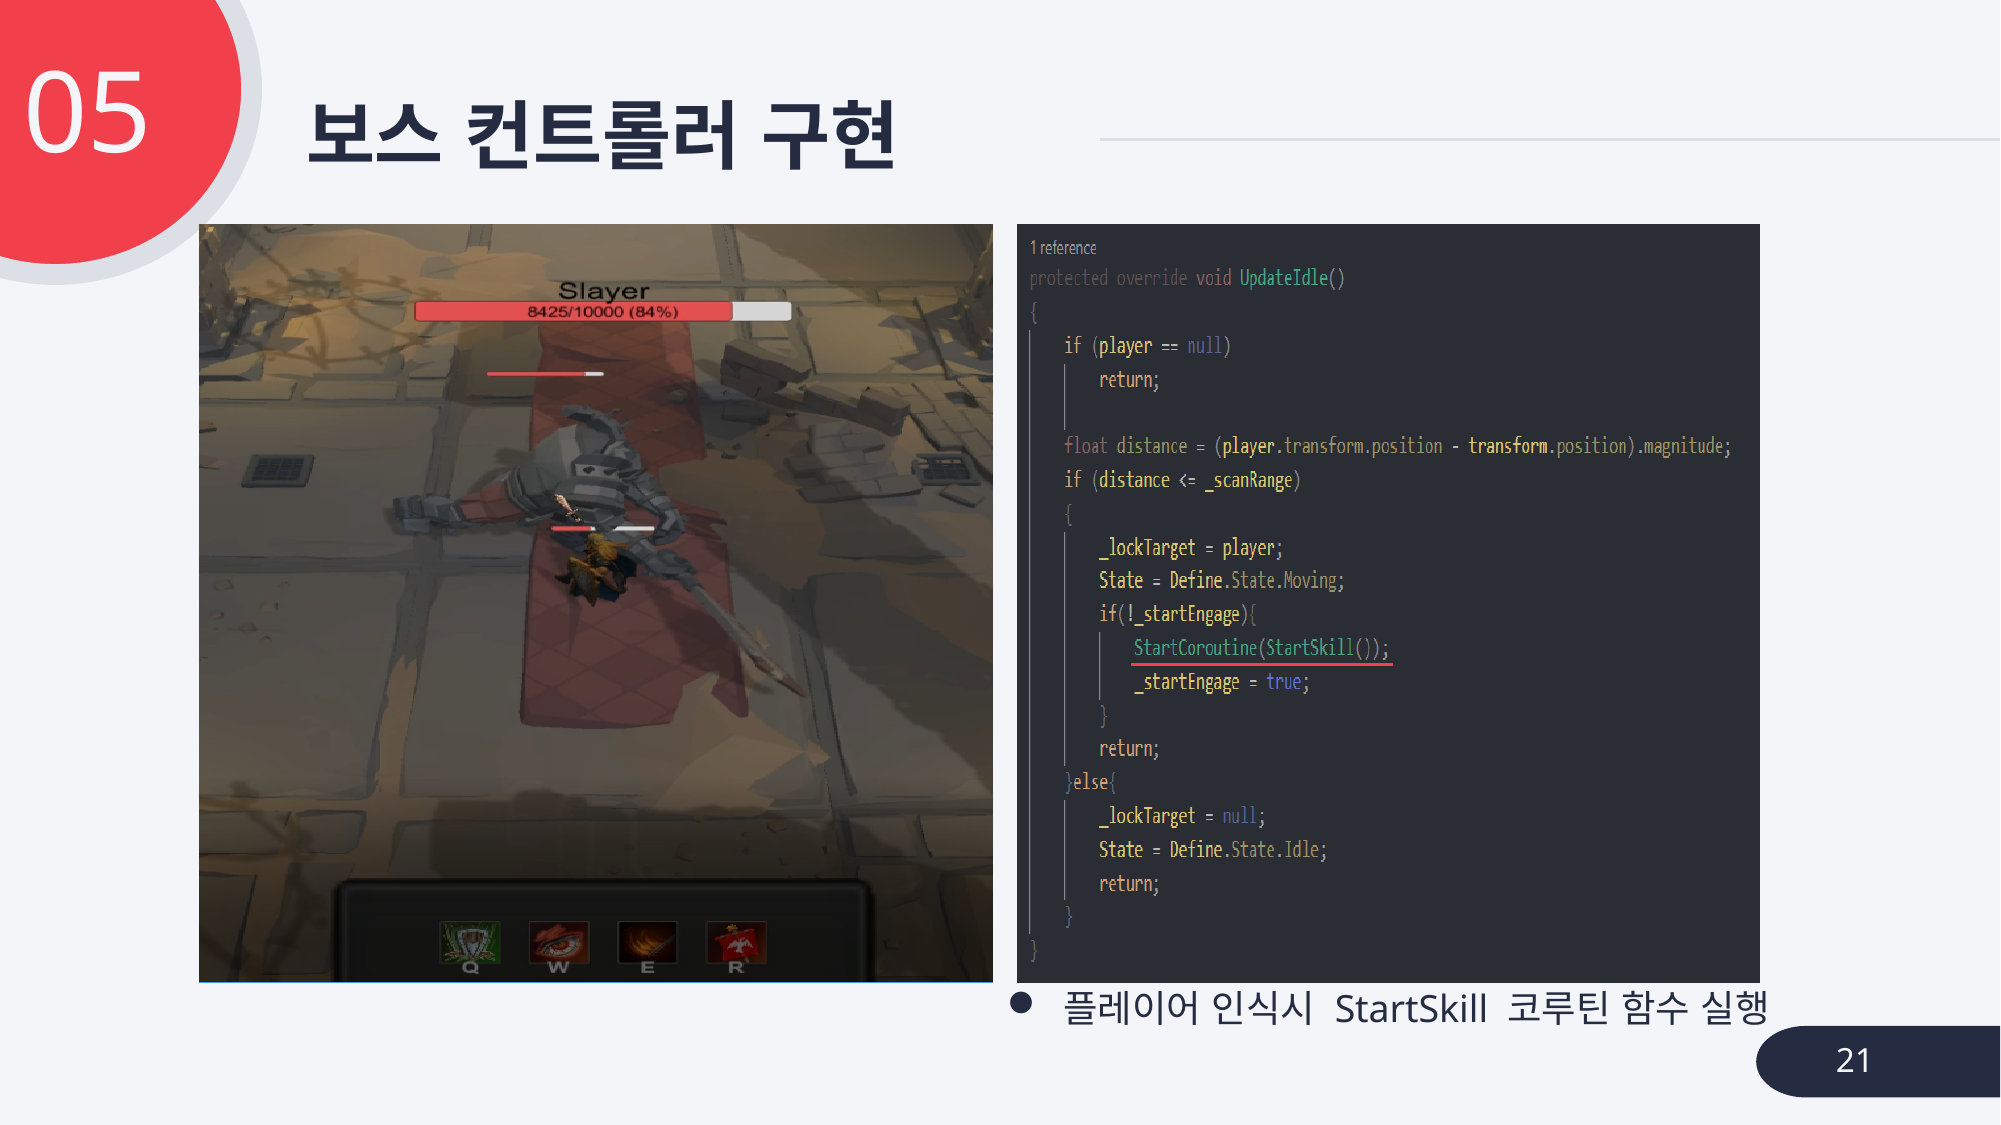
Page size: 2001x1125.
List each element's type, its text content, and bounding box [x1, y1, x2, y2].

text_box 플레이어 인식시 StartSkill 코루틴 함수 실행 [992, 982, 1785, 1092]
slide_number 21 [1820, 1031, 1984, 1092]
picture [1017, 224, 1760, 983]
title 보스 컨트롤러 구현 [290, 89, 1100, 191]
picture [199, 224, 993, 983]
list 05 [0, 47, 167, 186]
